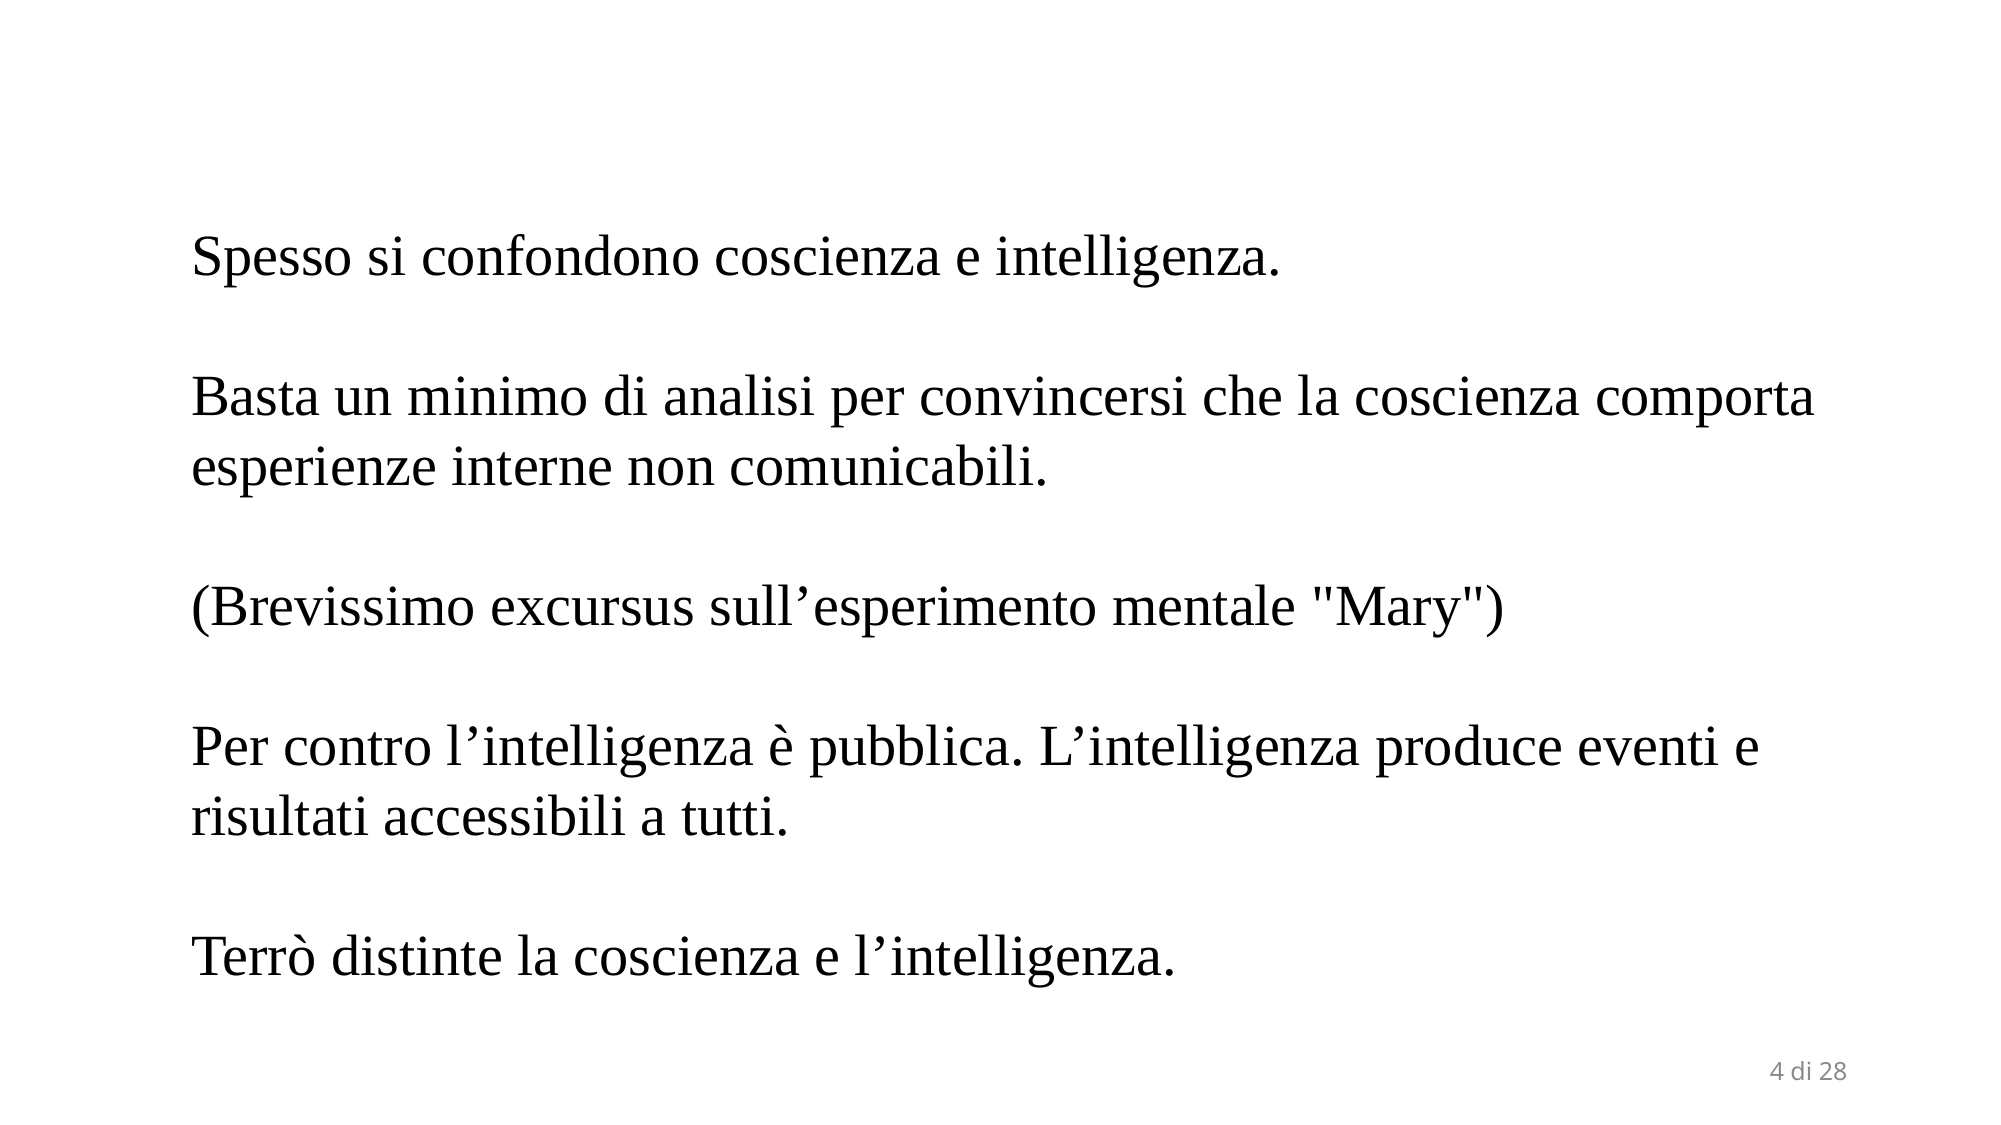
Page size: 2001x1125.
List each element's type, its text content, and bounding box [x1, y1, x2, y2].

text_box Spesso si confondono coscienza e intelligenza. Basta un minimo di analisi per convincersi che la coscienza comporta esperienze interne non comunicabili. (Brevissimo excursus sull’esperimento mentale "Mary") Per contro l’intelligenza è pubblica. L’intelligenza produce eventi e risultati accessibili a tutti. Terrò distinte la coscienza e l’intelligenza. [176, 210, 1863, 1040]
slide_number 4 di 28 [1412, 1042, 1863, 1103]
